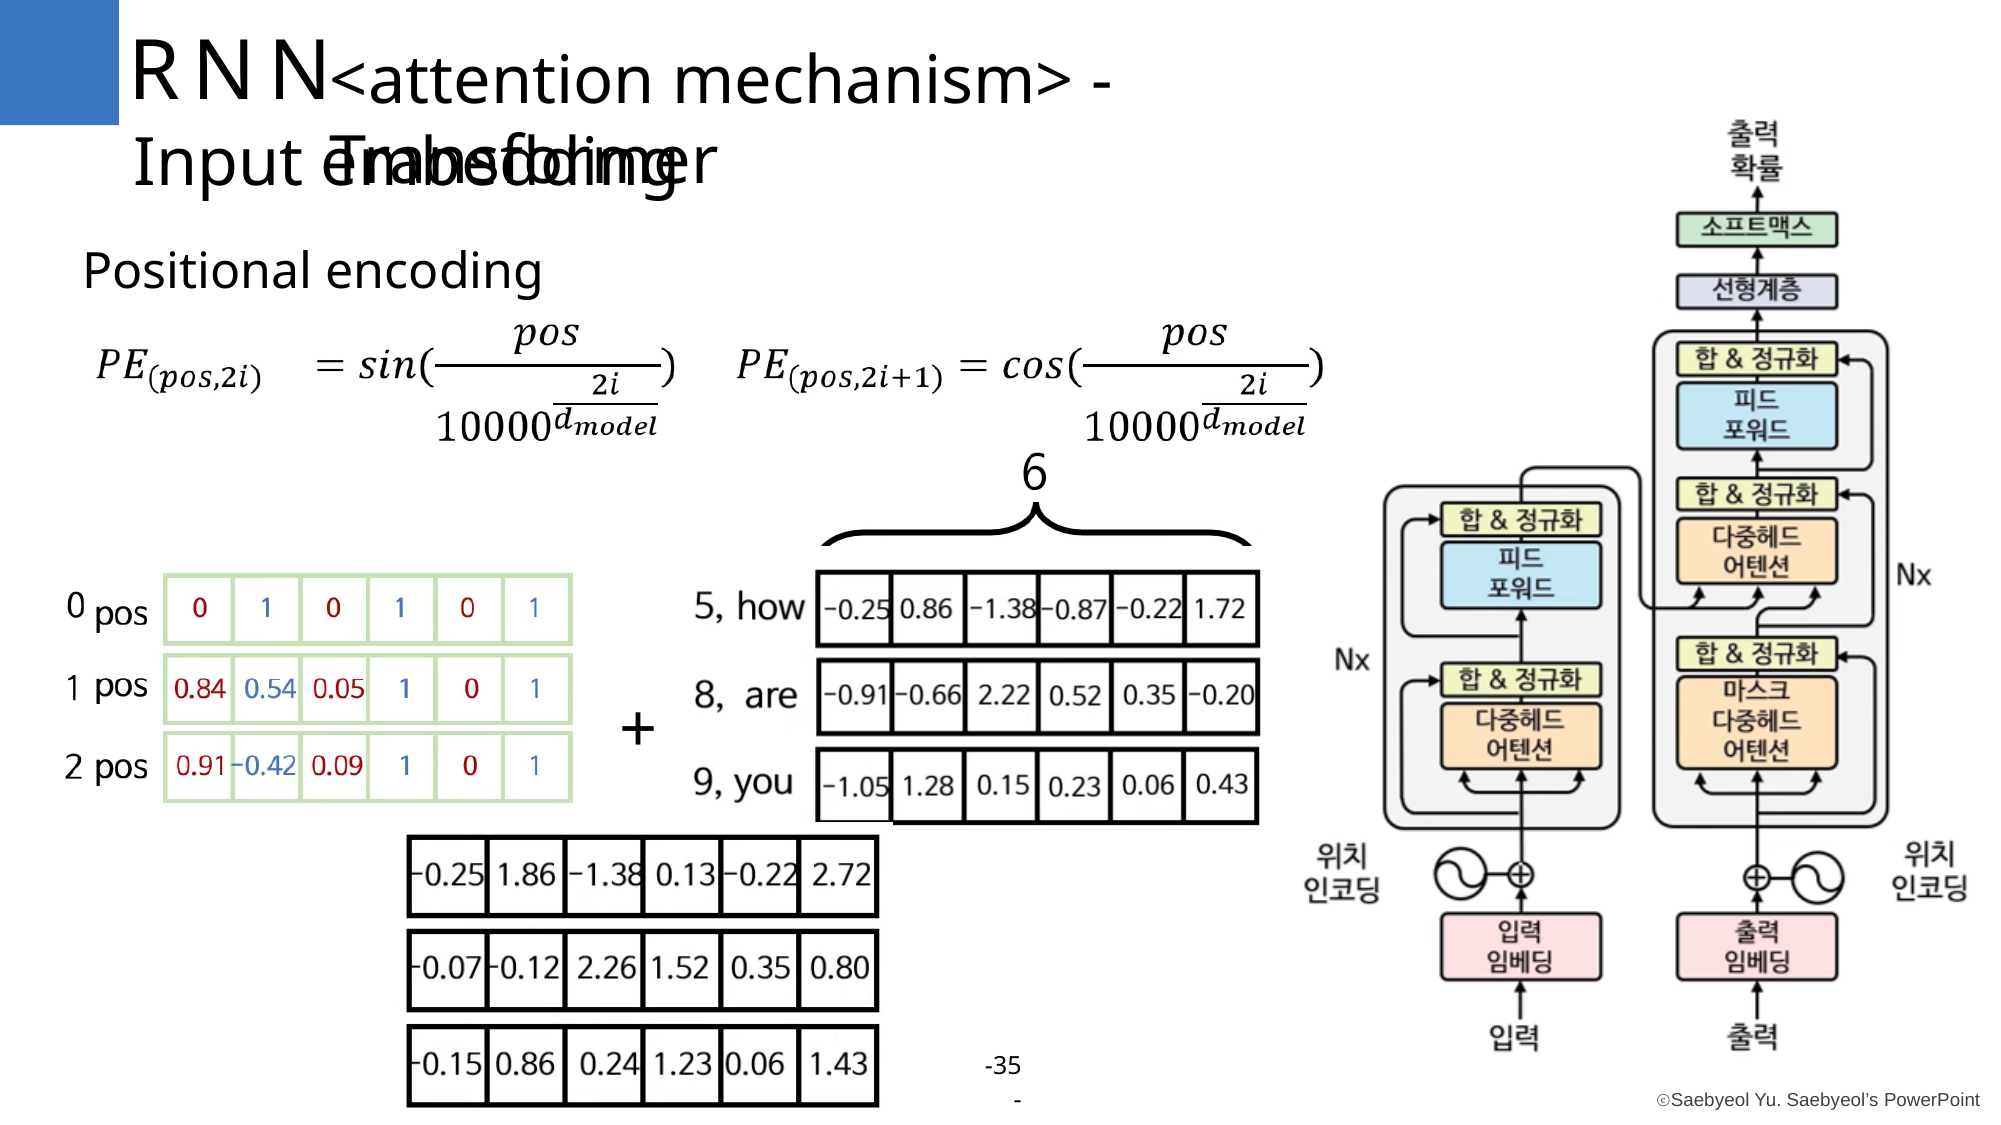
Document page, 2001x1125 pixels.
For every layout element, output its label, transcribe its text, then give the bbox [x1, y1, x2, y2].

text_box Positional encoding [67, 230, 1130, 306]
slide_number -35- [963, 1039, 1037, 1125]
text_box RNN [113, 8, 347, 124]
text_box <attention mechanism> - Transformer [314, 29, 1378, 204]
picture [42, 98, 1984, 1116]
text_box Input embedding [118, 111, 1182, 206]
text_box [0, 0, 120, 126]
text_box + [604, 678, 681, 774]
